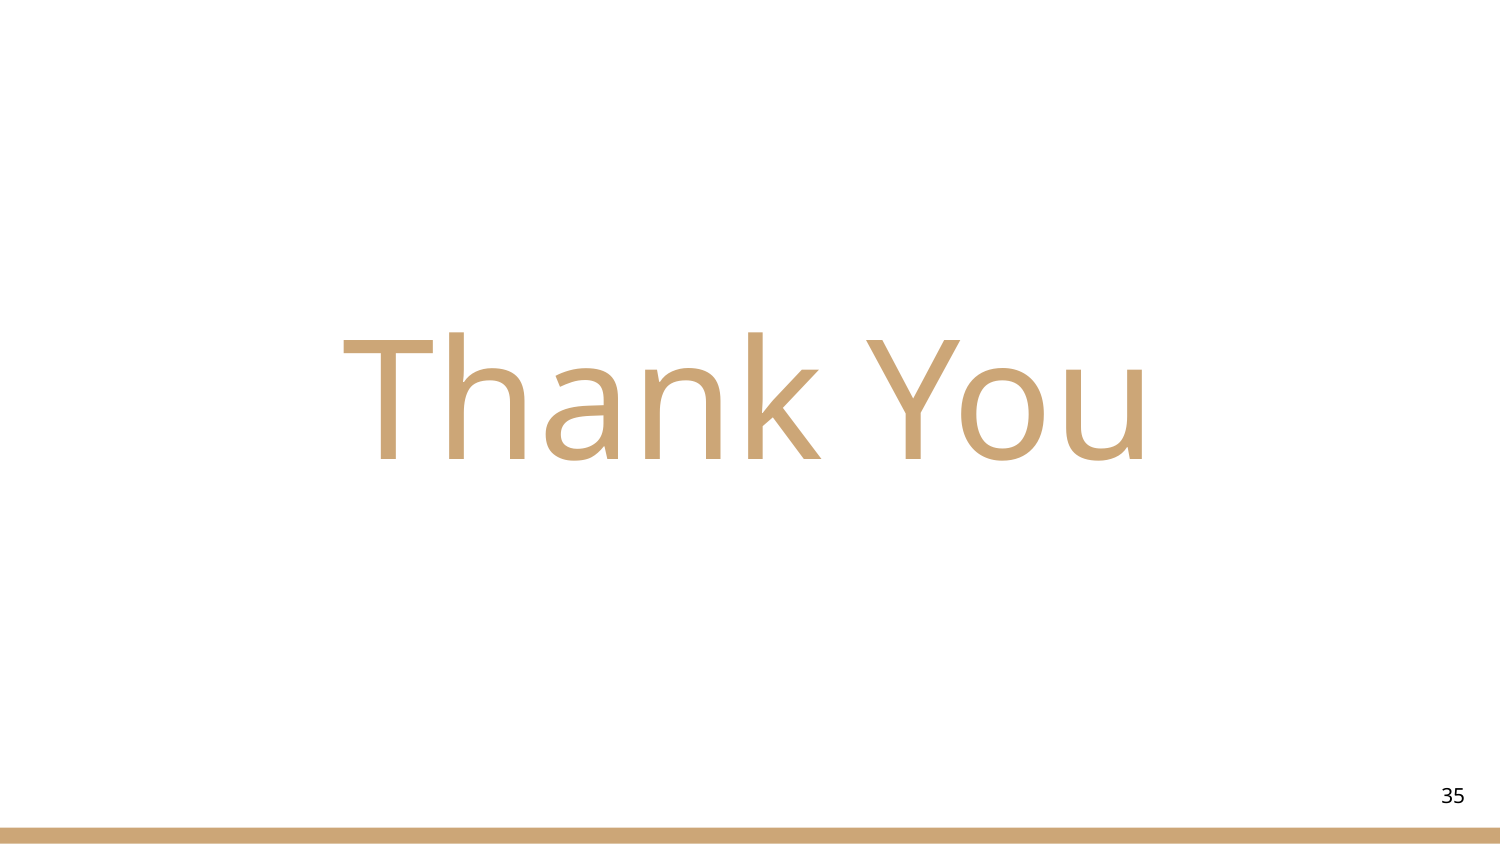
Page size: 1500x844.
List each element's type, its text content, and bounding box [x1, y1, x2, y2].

slide_number ‹#› [1389, 764, 1480, 830]
title Thank You [51, 218, 1449, 568]
